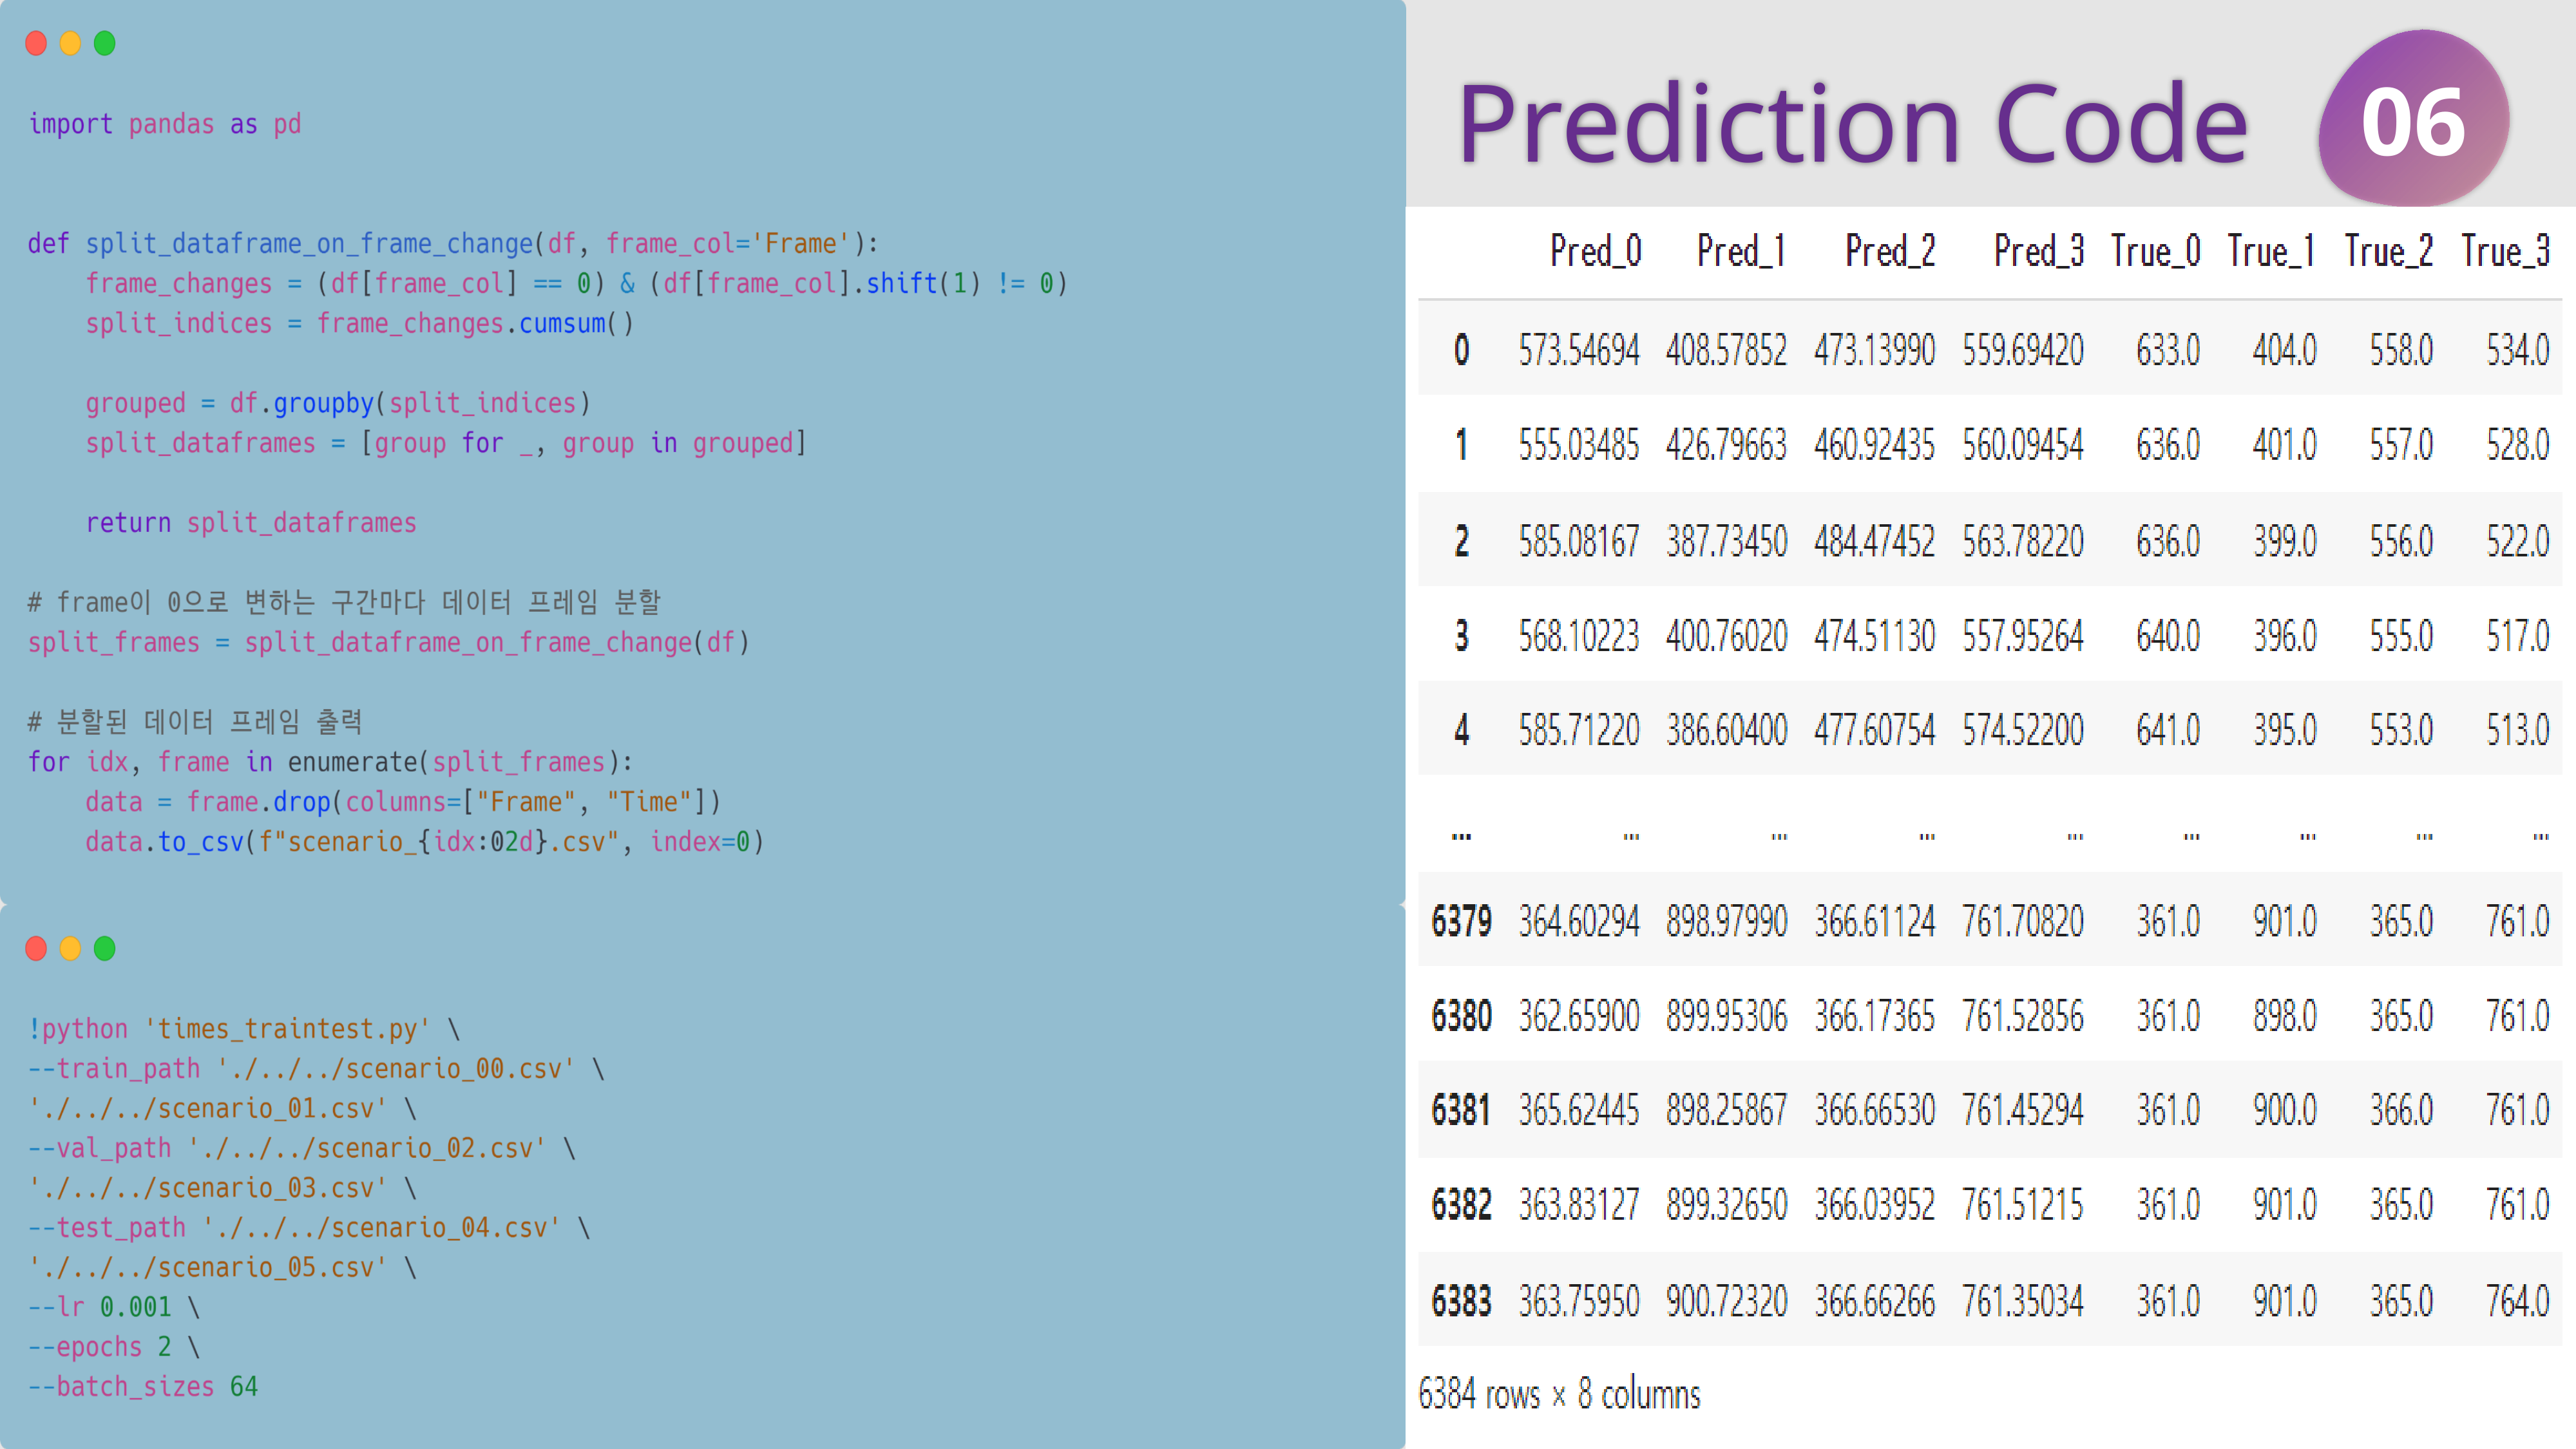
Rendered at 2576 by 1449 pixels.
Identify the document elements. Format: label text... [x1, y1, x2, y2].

text_box 06 [2327, 57, 2506, 180]
text_box [2506, 95, 2510, 141]
picture [0, 0, 2576, 1449]
text_box [2331, 180, 2484, 205]
text_box [2359, 29, 2485, 57]
text_box Prediction Code [1444, 50, 2322, 188]
